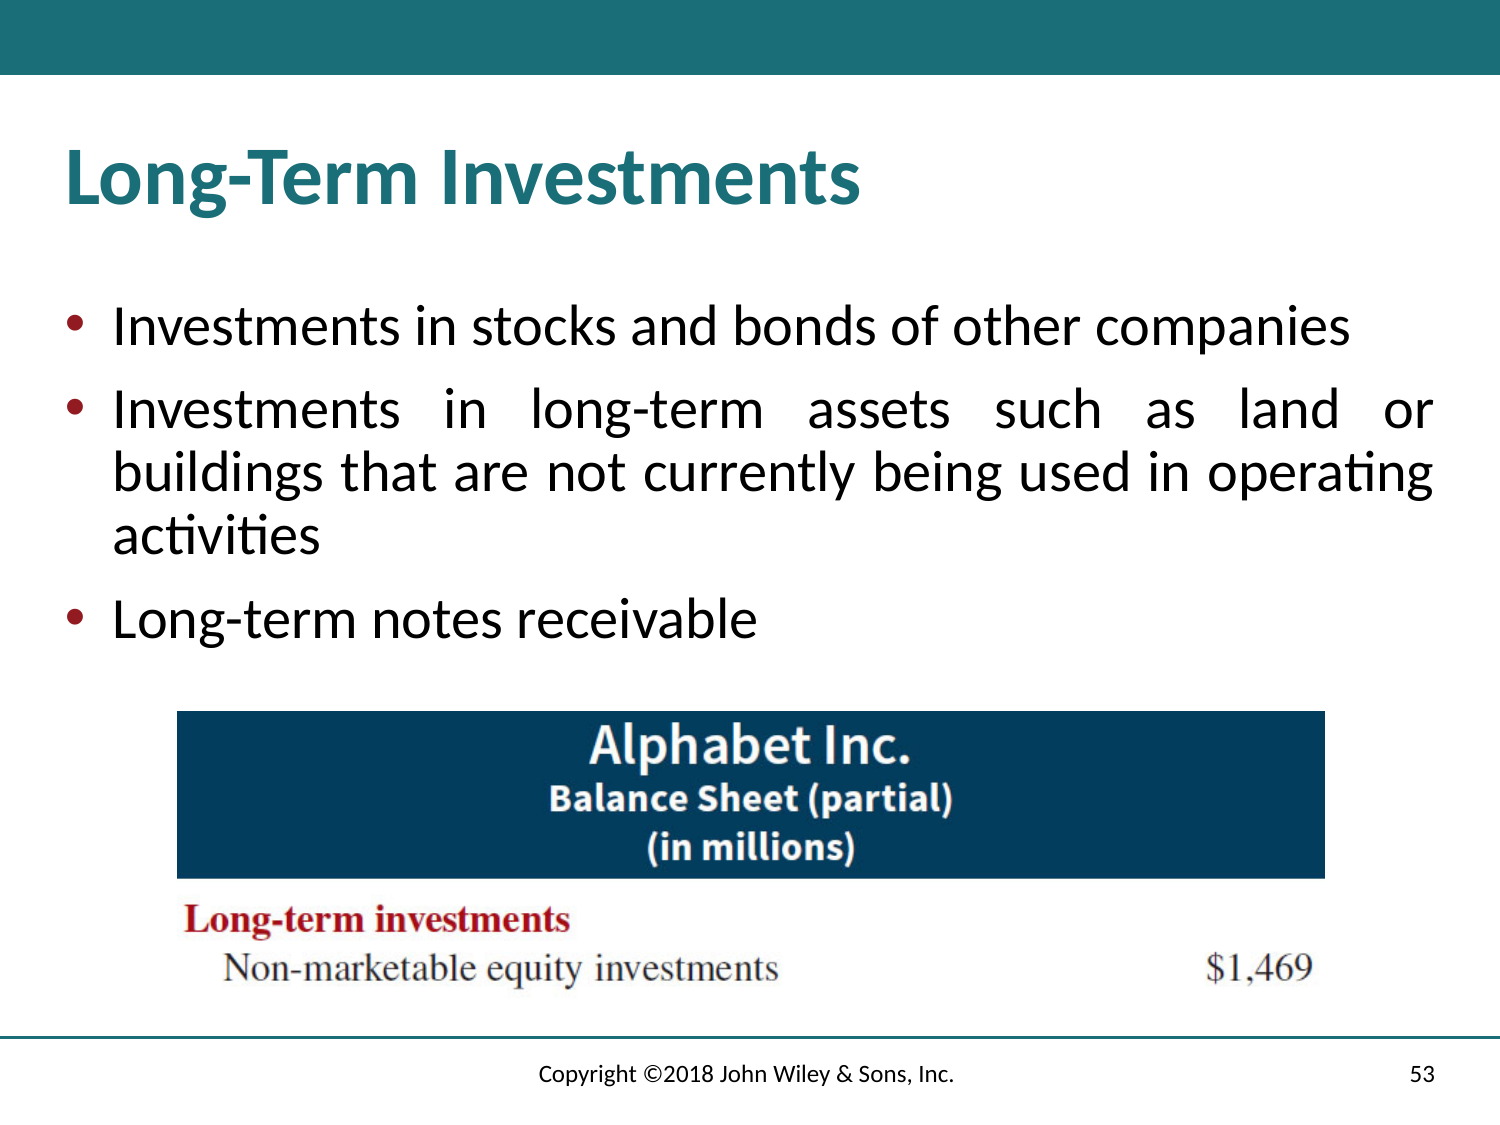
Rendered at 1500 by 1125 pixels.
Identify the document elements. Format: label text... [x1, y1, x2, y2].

slide_number 53 [1059, 1042, 1450, 1103]
title Long-Term Investments [50, 125, 1450, 238]
list Investments in stocks and bonds of other companies Investments in long-term assets such as land or buildings that are not currently being used in operating activities Long-term notes receivable [50, 287, 1450, 663]
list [177, 711, 1325, 1001]
footer Copyright ©2018 John Wiley & Sons, Inc. [496, 1042, 1004, 1103]
